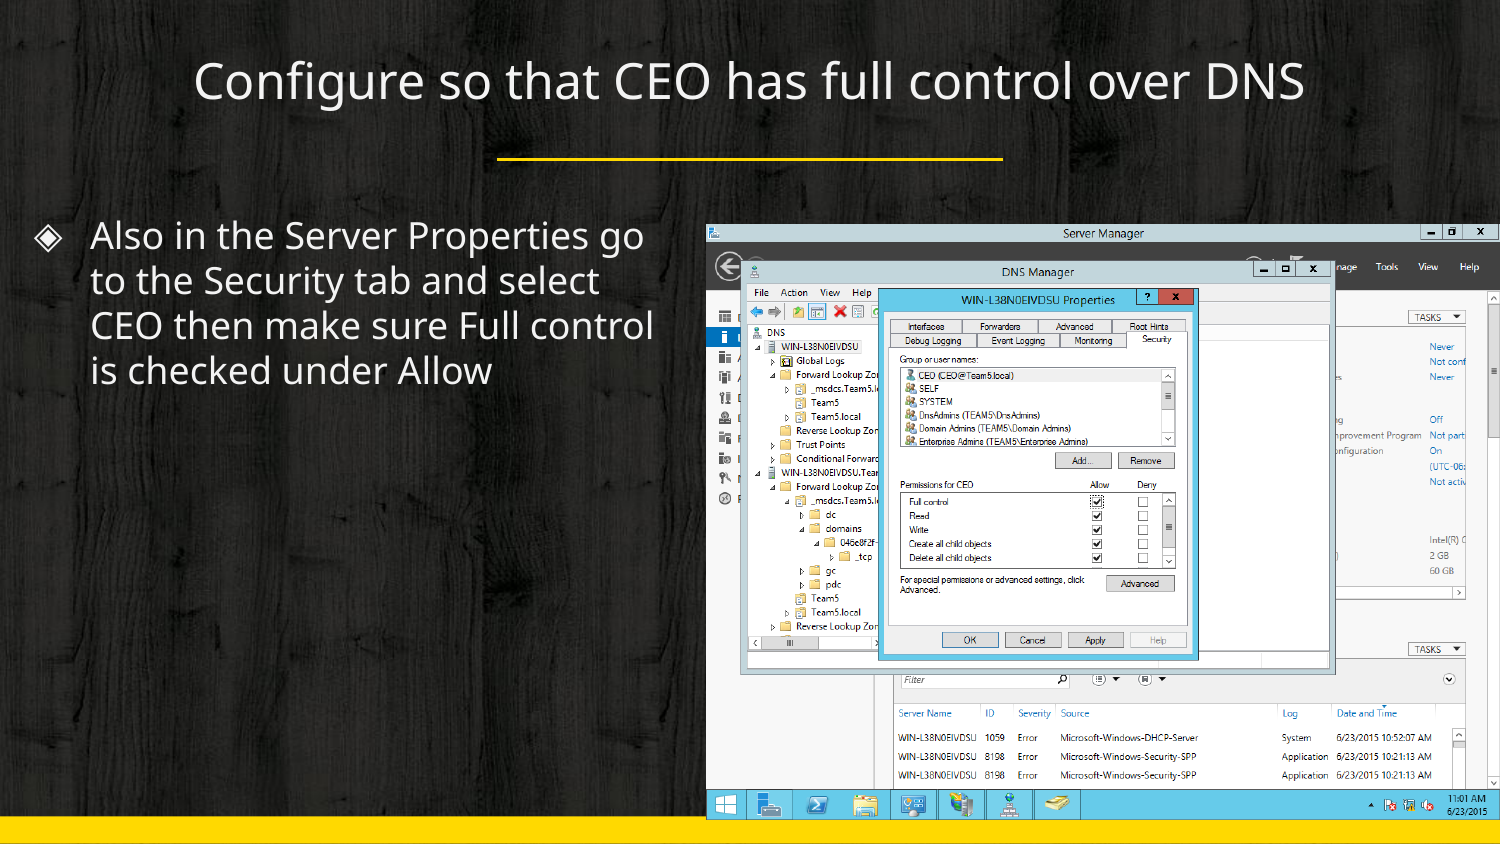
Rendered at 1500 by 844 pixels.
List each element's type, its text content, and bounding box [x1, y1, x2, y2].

list Also in the Server Properties go to the Security tab and select CEO then make sure Full control is checked under Allow [0, 196, 698, 792]
picture [0, 0, 1500, 821]
title Configure so that CEO has full control over DNS [75, 0, 1425, 160]
